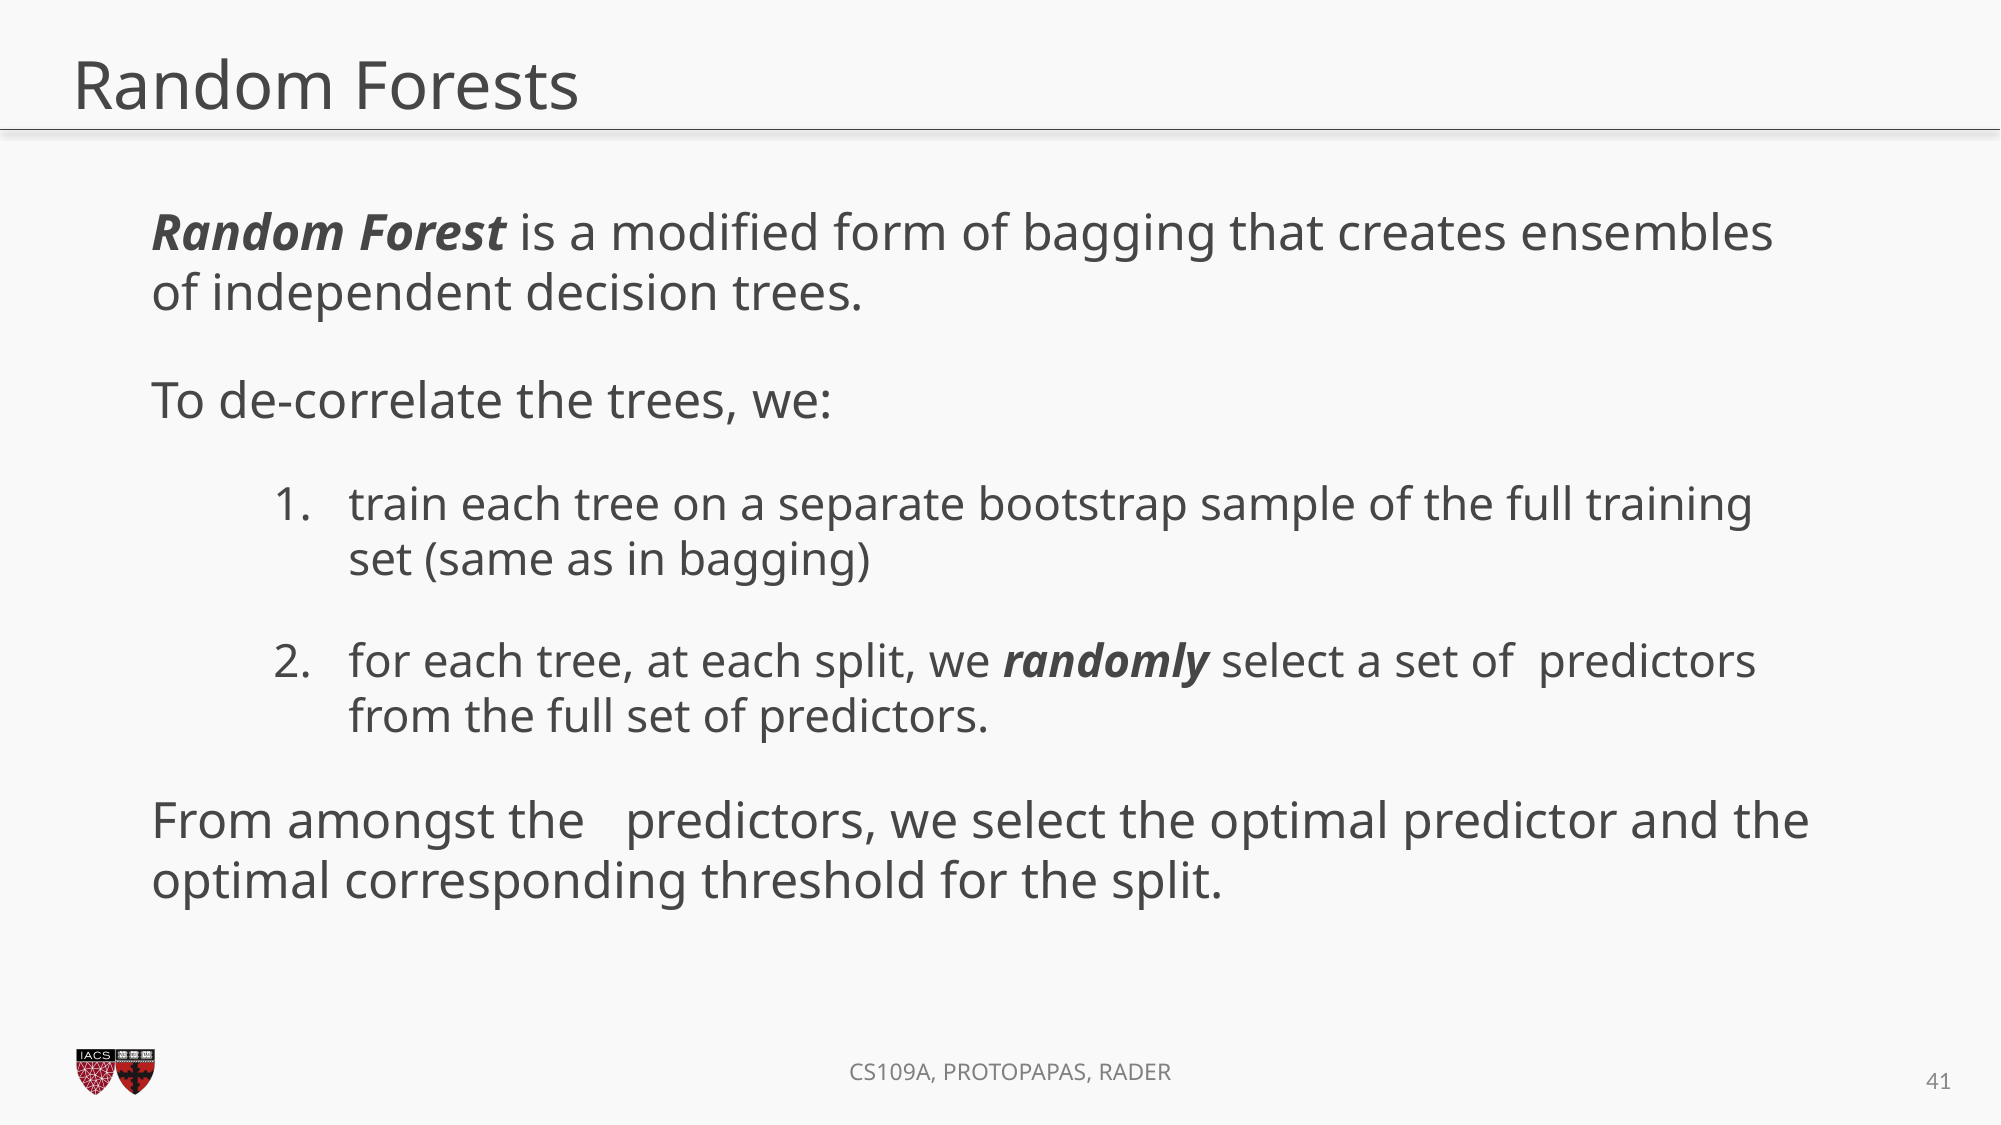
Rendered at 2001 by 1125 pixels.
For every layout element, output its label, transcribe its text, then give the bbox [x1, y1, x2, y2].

title Random Forests [57, 35, 1943, 162]
slide_number 41 [1500, 1050, 1967, 1110]
picture [75, 1049, 155, 1095]
